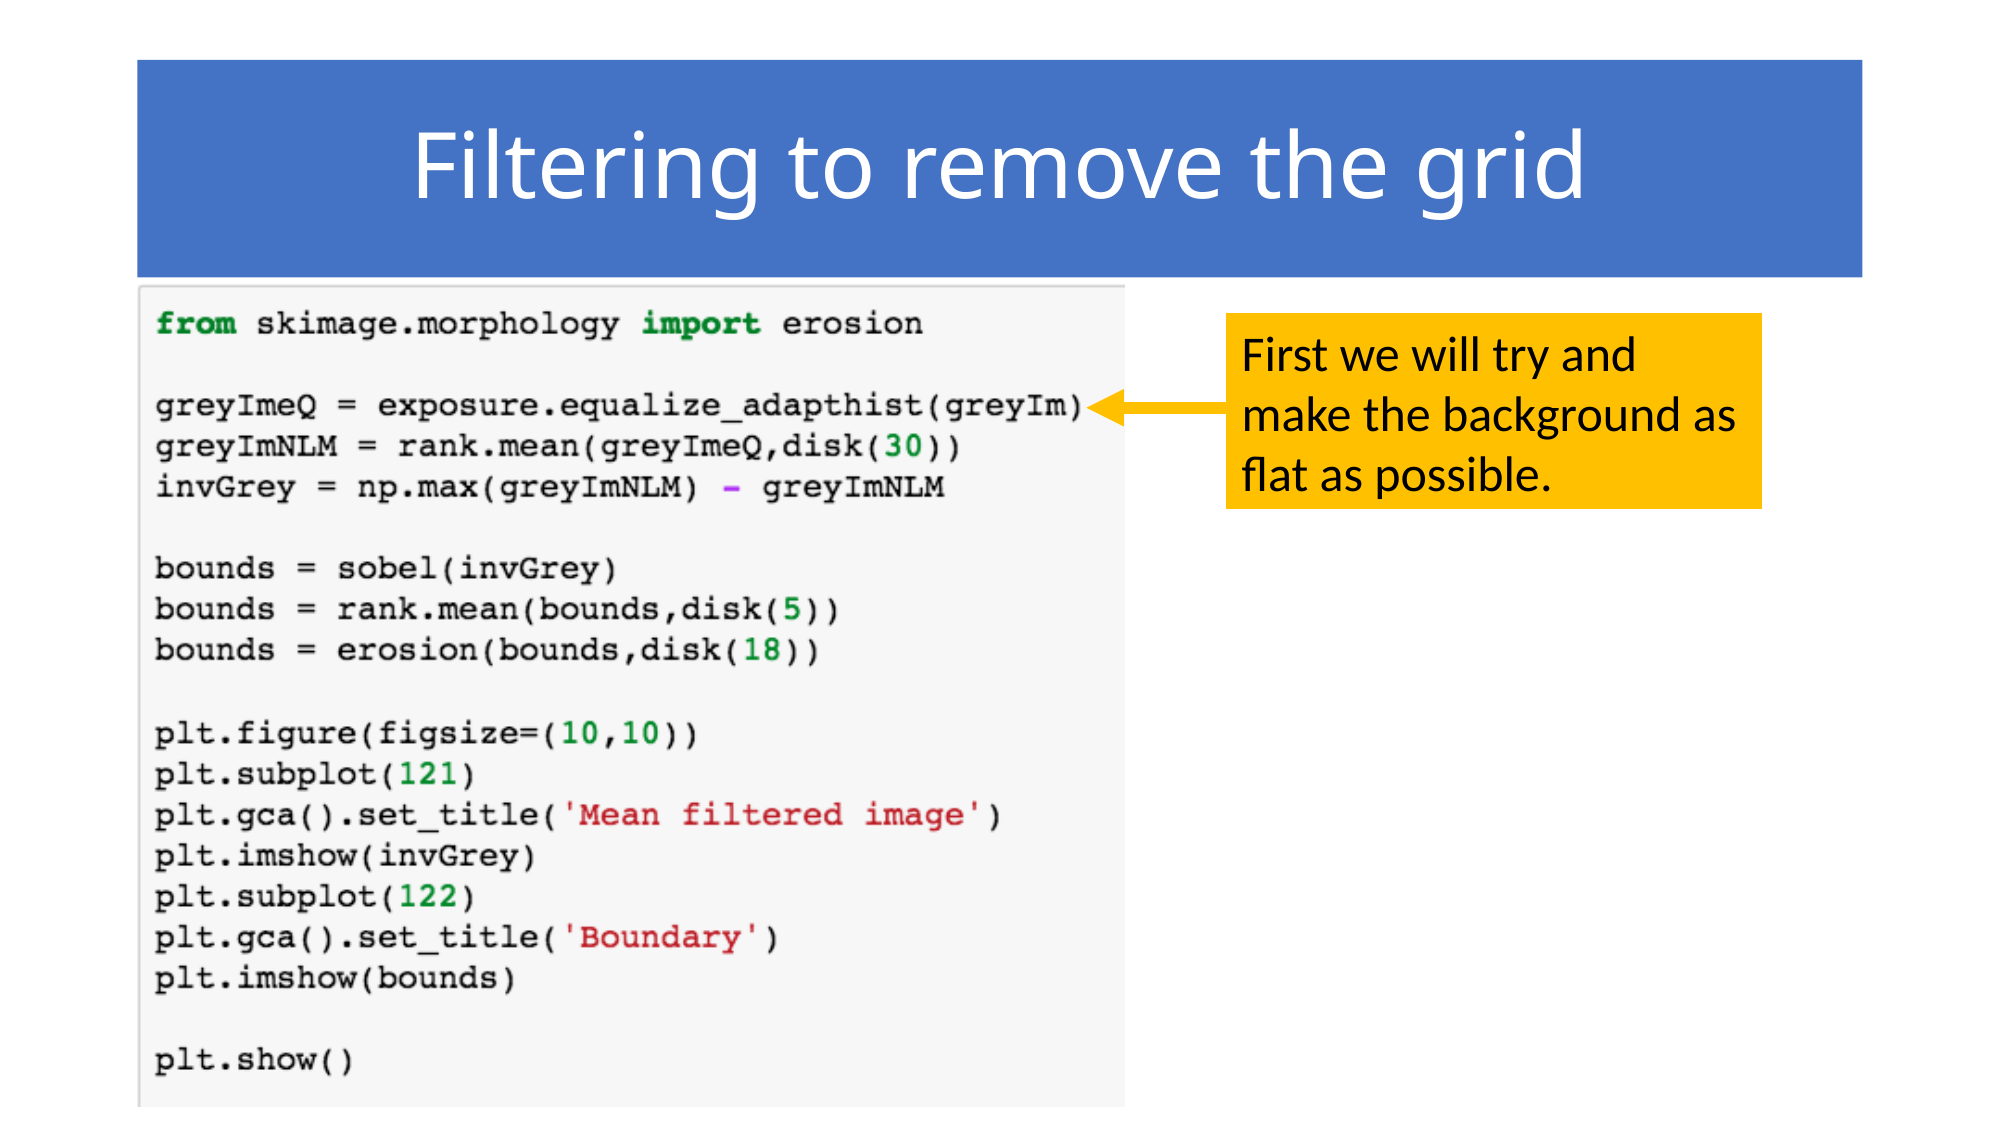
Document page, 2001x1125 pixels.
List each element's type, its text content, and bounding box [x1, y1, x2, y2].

text_box First we will try and make the background as flat as possible. [1226, 313, 1762, 509]
picture [137, 284, 1125, 1107]
title Filtering to remove the grid [137, 59, 1863, 278]
